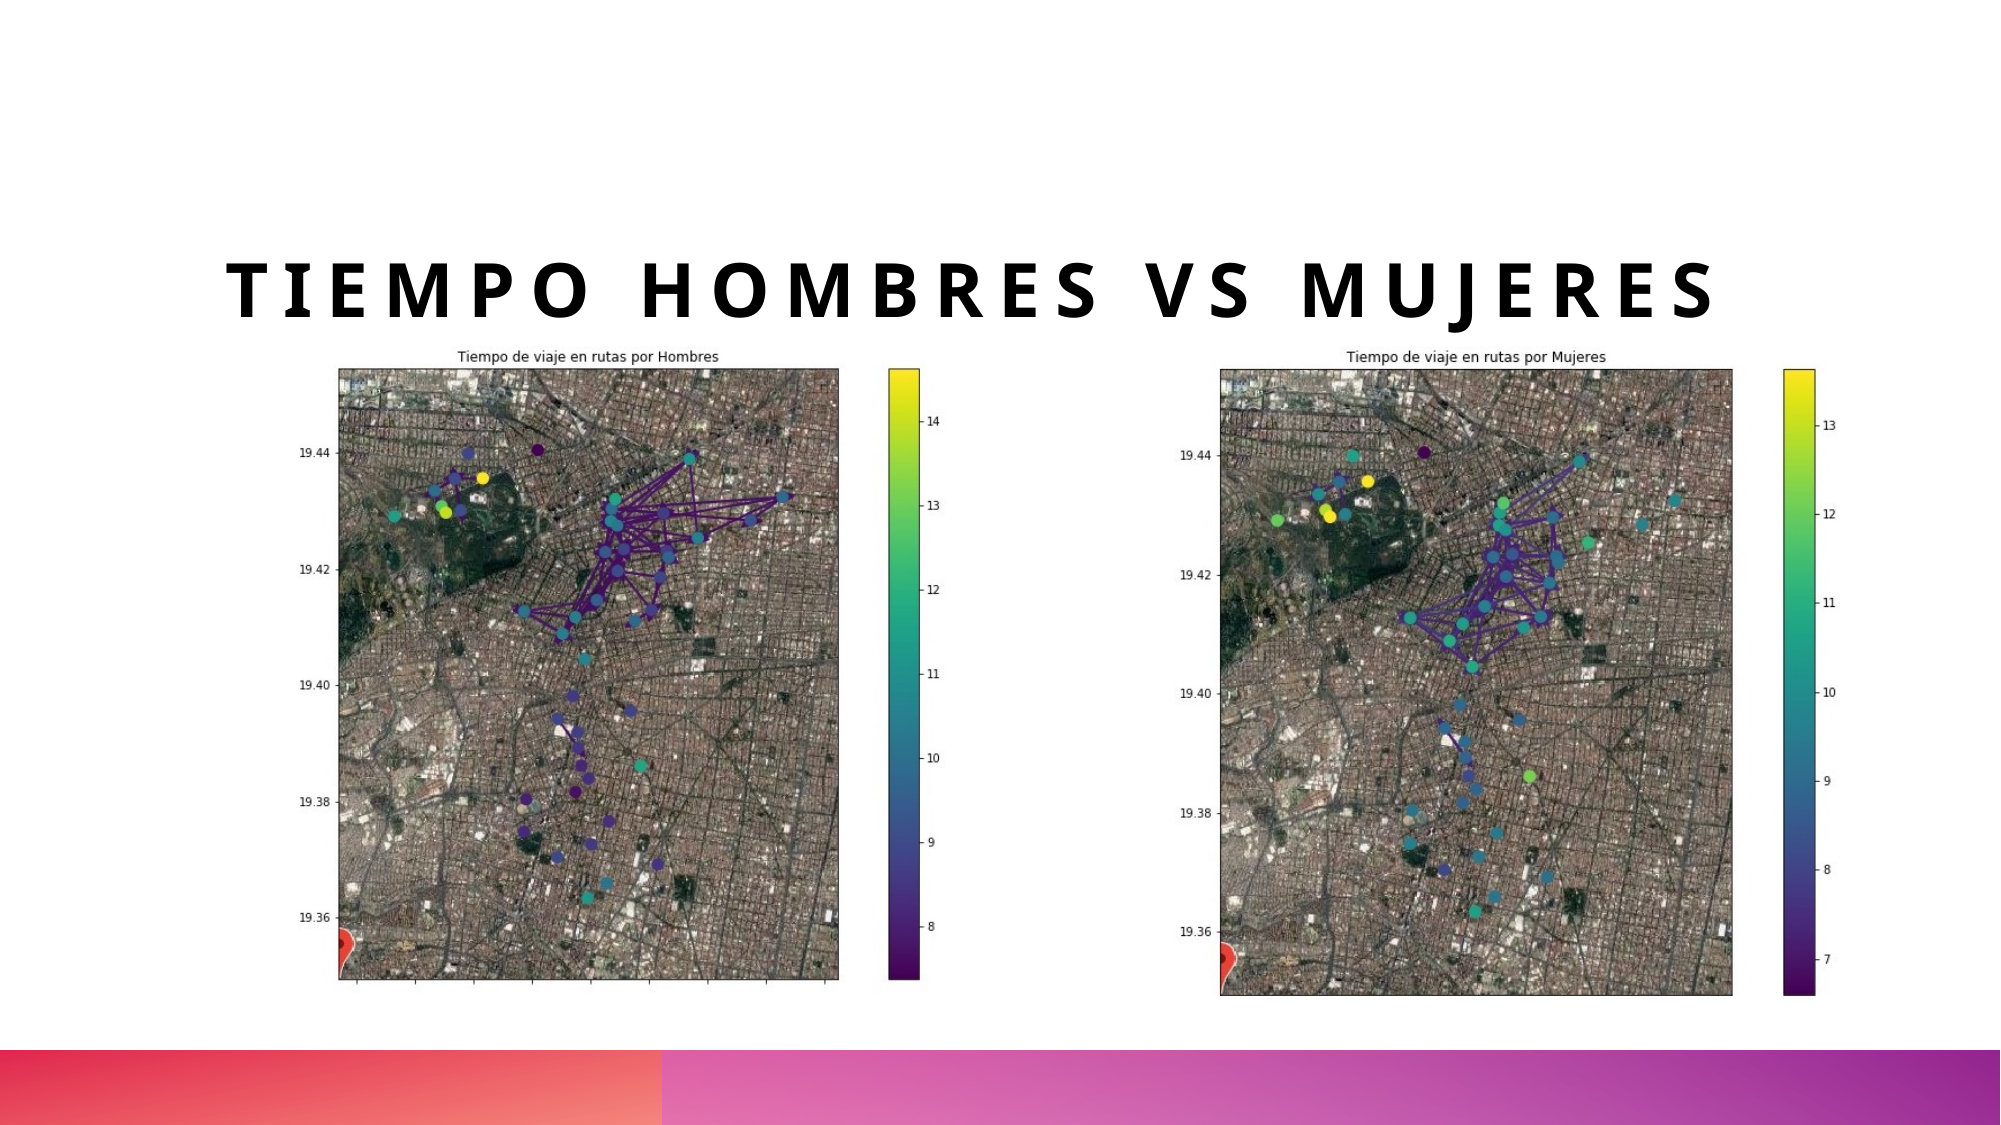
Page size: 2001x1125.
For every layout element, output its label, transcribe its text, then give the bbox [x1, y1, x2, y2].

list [298, 346, 947, 996]
title TIEMPO HOMBRES VS MUJERES [225, 130, 1905, 333]
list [1174, 346, 1841, 996]
